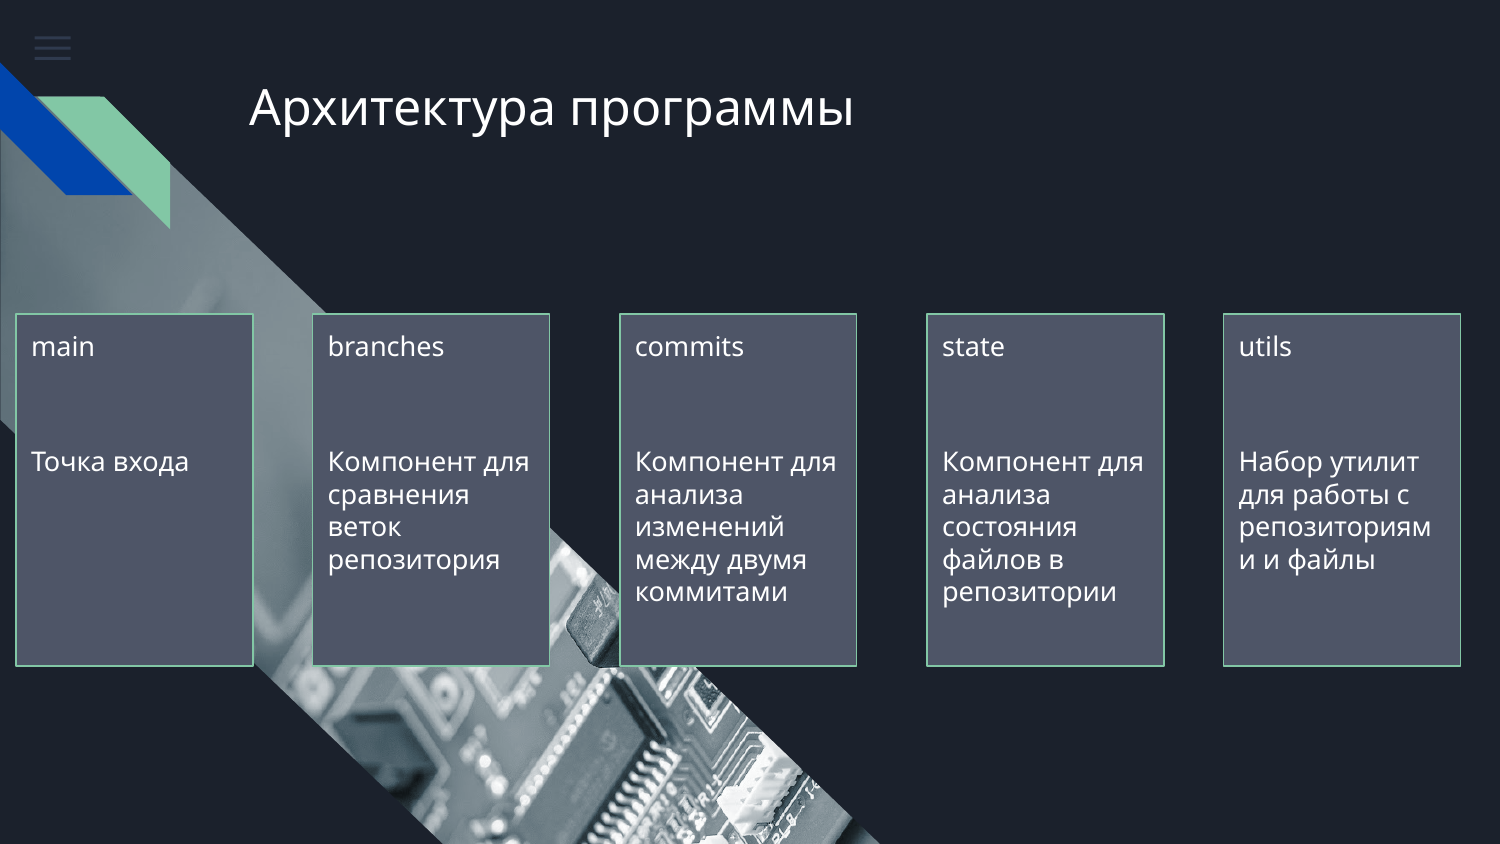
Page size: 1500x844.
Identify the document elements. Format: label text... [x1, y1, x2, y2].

text_box [312, 372, 550, 429]
text_box Компонент для анализа состояния файлов в репозитории [927, 429, 1164, 667]
text_box Компонент для сравнения веток репозитория [312, 429, 550, 667]
text_box [16, 372, 253, 429]
text_box [619, 372, 857, 429]
text_box [927, 372, 1164, 429]
text_box commits [619, 313, 857, 372]
text_box state [927, 313, 1164, 372]
text_box [1223, 372, 1461, 429]
text_box branches [312, 313, 550, 372]
text_box main [16, 313, 253, 372]
title Архитектура программы [235, 60, 1416, 154]
picture [0, 97, 880, 844]
text_box utils [1223, 313, 1461, 372]
text_box Набор утилит для работы с репозиториями и файлы [1223, 429, 1461, 667]
text_box Точка входа [16, 429, 253, 667]
text_box Компонент для анализа изменений между двумя коммитами [619, 429, 857, 667]
